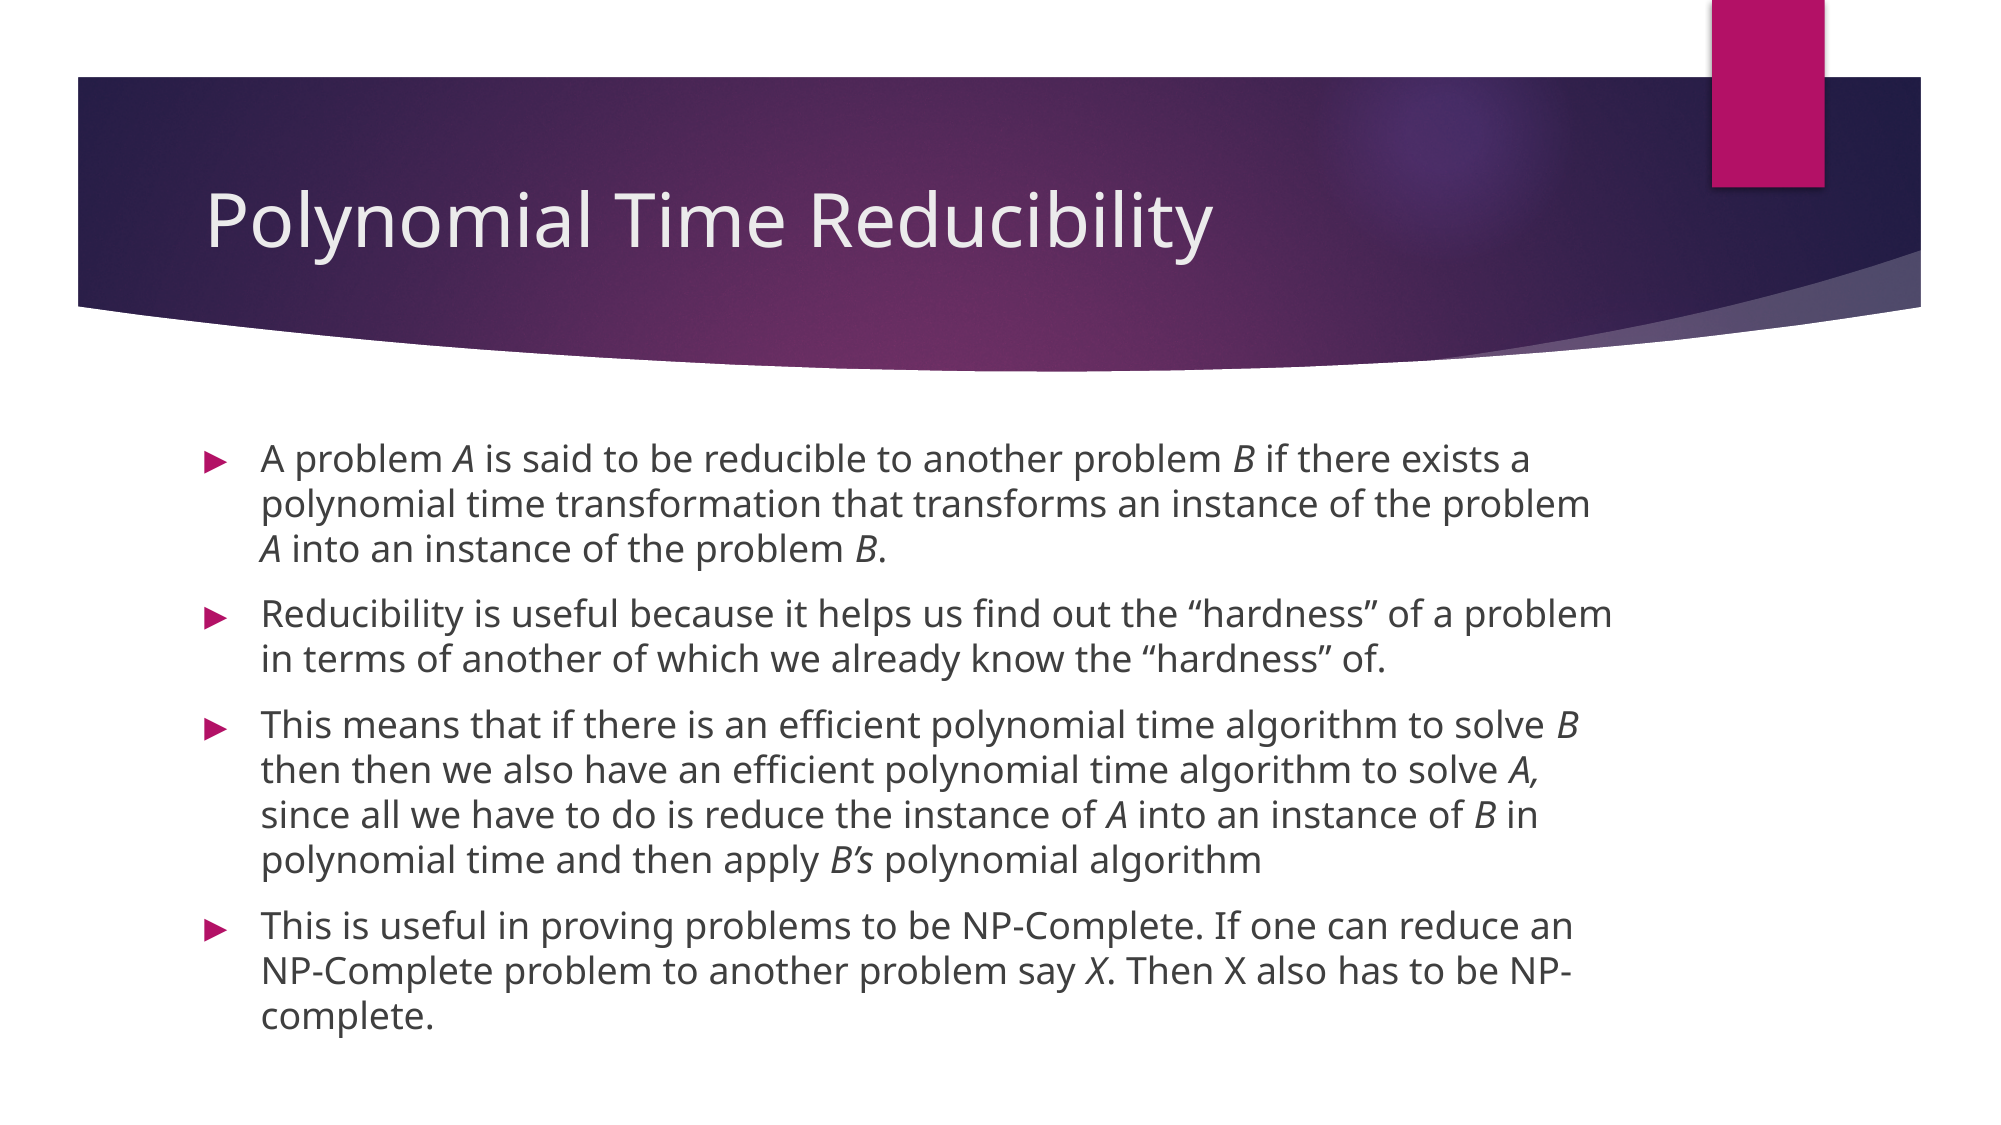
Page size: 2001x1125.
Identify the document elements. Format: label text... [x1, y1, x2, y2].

picture [79, 78, 1920, 371]
list A problem A is said to be reducible to another problem B if there exists a polynomial time transformation that transforms an instance of the problem A into an instance of the problem B. Reducibility is useful because it helps us find out the “hardness” of a problem in terms of another of which we already know the “hardness” of. This means that if there is an efficient polynomial time algorithm to solve B then then we also have an efficient polynomial time algorithm to solve A, since all we have to do is reduce the instance of A into an instance of B in polynomial time and then apply B’s polynomial algorithm This is useful in proving problems to be NP-Complete. If one can reduce an NP-Complete problem to another problem say X. Then X also has to be NP-complete. [189, 427, 1638, 1067]
title Polynomial Time Reducibility [189, 159, 1627, 276]
